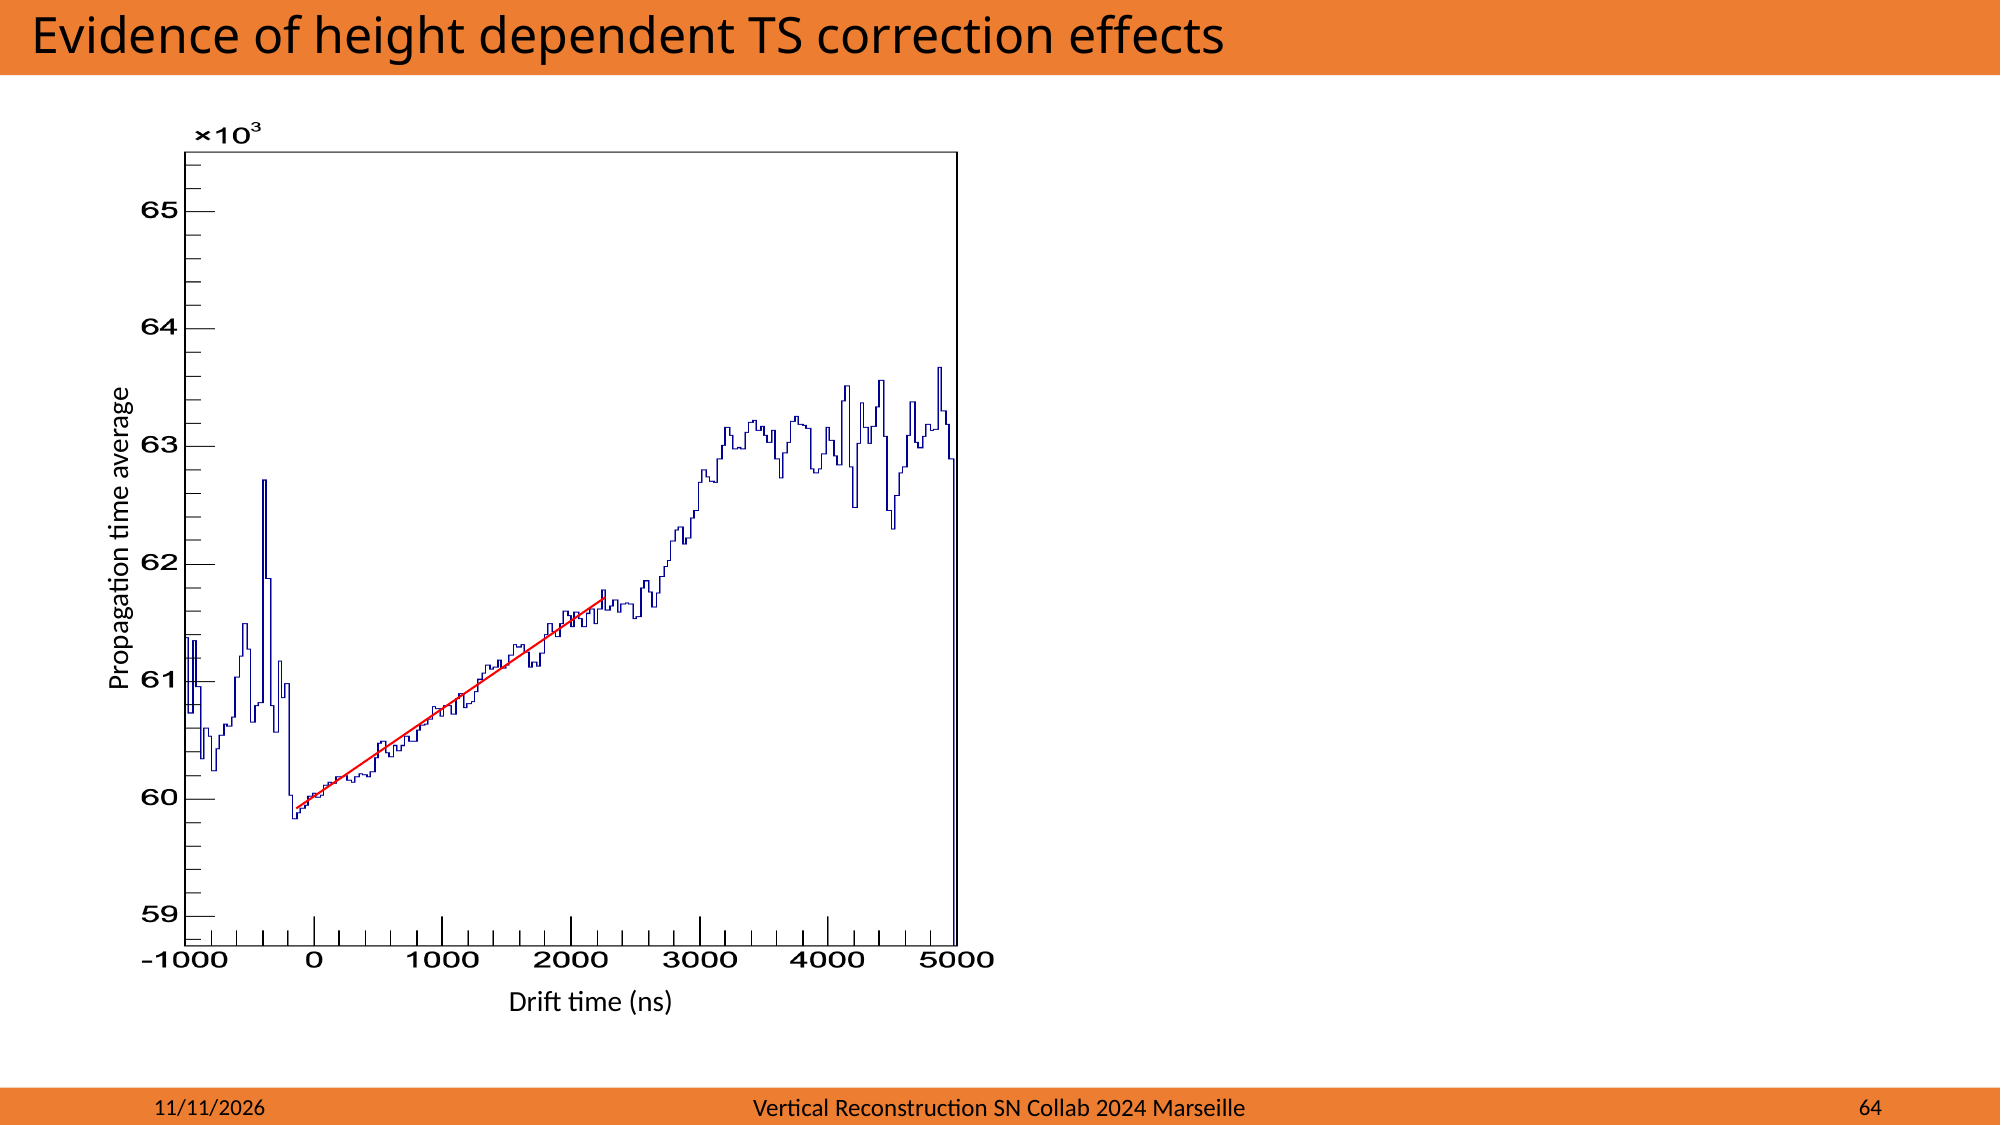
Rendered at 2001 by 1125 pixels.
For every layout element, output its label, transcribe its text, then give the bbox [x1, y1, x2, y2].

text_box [91, 117, 1004, 1026]
title Evidence of height dependent TS correction effects [16, 0, 1742, 76]
footer Vertical Reconstruction SN Collab 2024 Marseille [662, 1087, 1338, 1125]
slide_number 64 [1447, 1087, 1898, 1125]
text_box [296, 597, 606, 809]
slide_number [138, 1087, 589, 1125]
